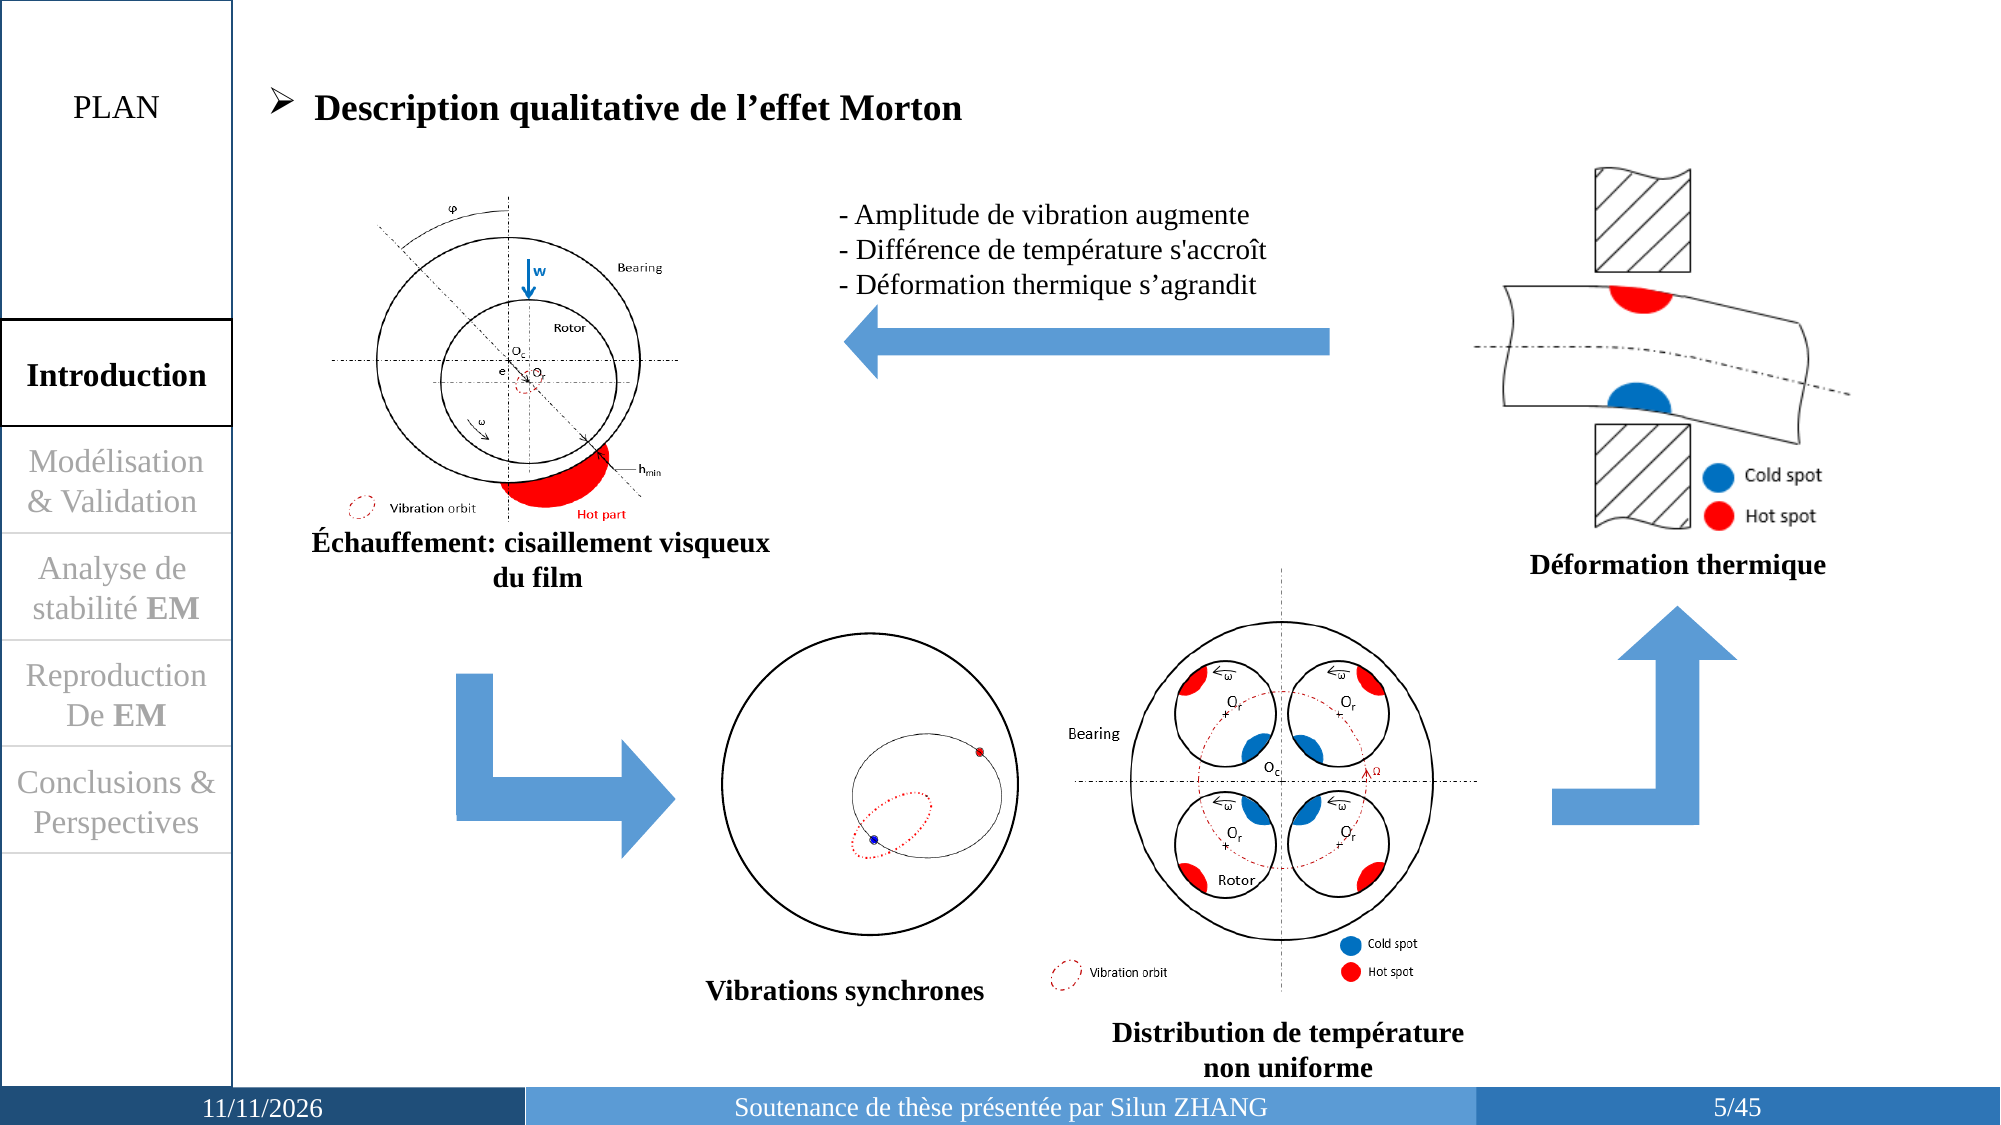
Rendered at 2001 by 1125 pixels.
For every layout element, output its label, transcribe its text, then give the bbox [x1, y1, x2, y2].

text_box Description qualitative de l’effet Morton [252, 75, 1315, 136]
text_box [284, 182, 792, 602]
slide_number 5/45 [1477, 1087, 2000, 1125]
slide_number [0, 1087, 525, 1125]
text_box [639, 568, 1477, 1015]
footer Soutenance de thèse présentée par Silun ZHANG [526, 1087, 1477, 1125]
text_box [0, 0, 233, 318]
text_box [0, 427, 233, 1087]
text_box [842, 301, 1331, 382]
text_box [1552, 605, 1738, 826]
text_box Introduction [0, 318, 233, 427]
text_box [1438, 156, 1918, 589]
text_box Distribution de température non uniforme [1051, 1005, 1533, 1091]
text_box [473, 656, 659, 877]
